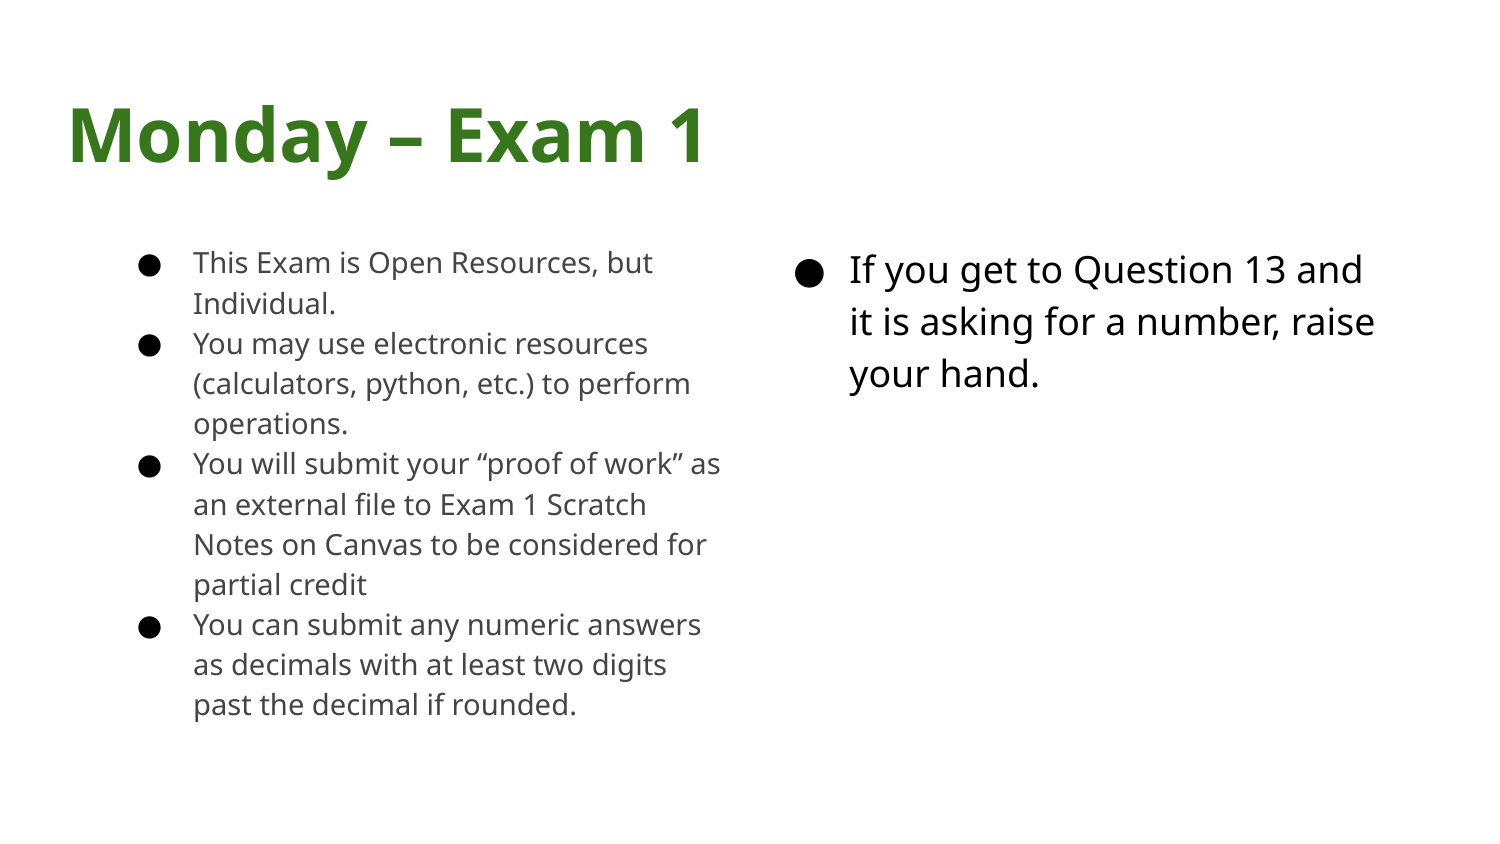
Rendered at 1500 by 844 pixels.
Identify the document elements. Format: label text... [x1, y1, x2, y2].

list If you get to Question 13 and it is asking for a number, raise your hand. [759, 224, 1397, 760]
title Monday – Exam 1 [51, 72, 1449, 167]
list This Exam is Open Resources, but Individual. You may use electronic resources (calculators, python, etc.) to perform operations. You will submit your “proof of work” as an external file to Exam 1 Scratch Notes on Canvas to be considered for partial credit You can submit any numeric answers as decimals with at least two digits past the decimal if rounded. [103, 224, 741, 760]
